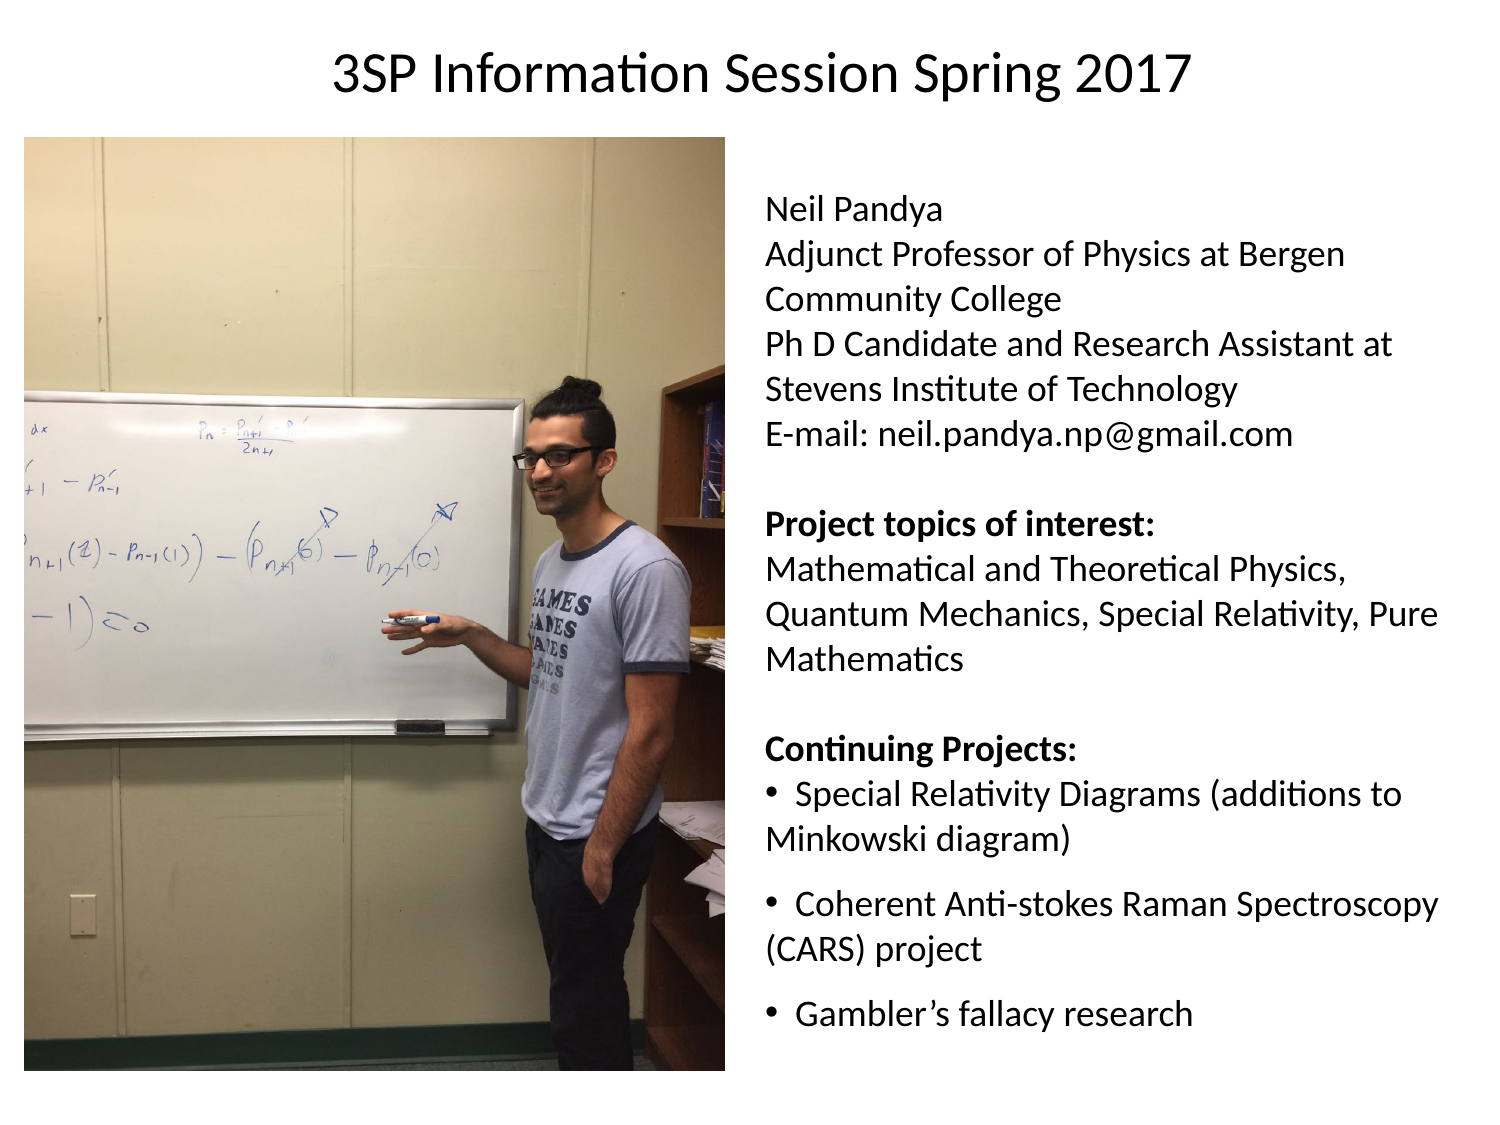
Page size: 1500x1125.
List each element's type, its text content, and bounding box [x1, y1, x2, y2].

text_box 3SP Information Session Spring 2017 [150, 26, 1375, 113]
picture [24, 137, 726, 1071]
text_box Neil Pandya Adjunct Professor of Physics at Bergen Community College Ph D Candidate and Research Assistant at Stevens Institute of Technology E-mail: neil.pandya.np@gmail.com Project topics of interest: Mathematical and Theoretical Physics, Quantum Mechanics, Special Relativity, Pure Mathematics Continuing Projects: Special Relativity Diagrams (additions to Minkowski diagram) Coherent Anti-stokes Raman Spectroscopy (CARS) project Gambler’s fallacy research [750, 176, 1475, 1053]
